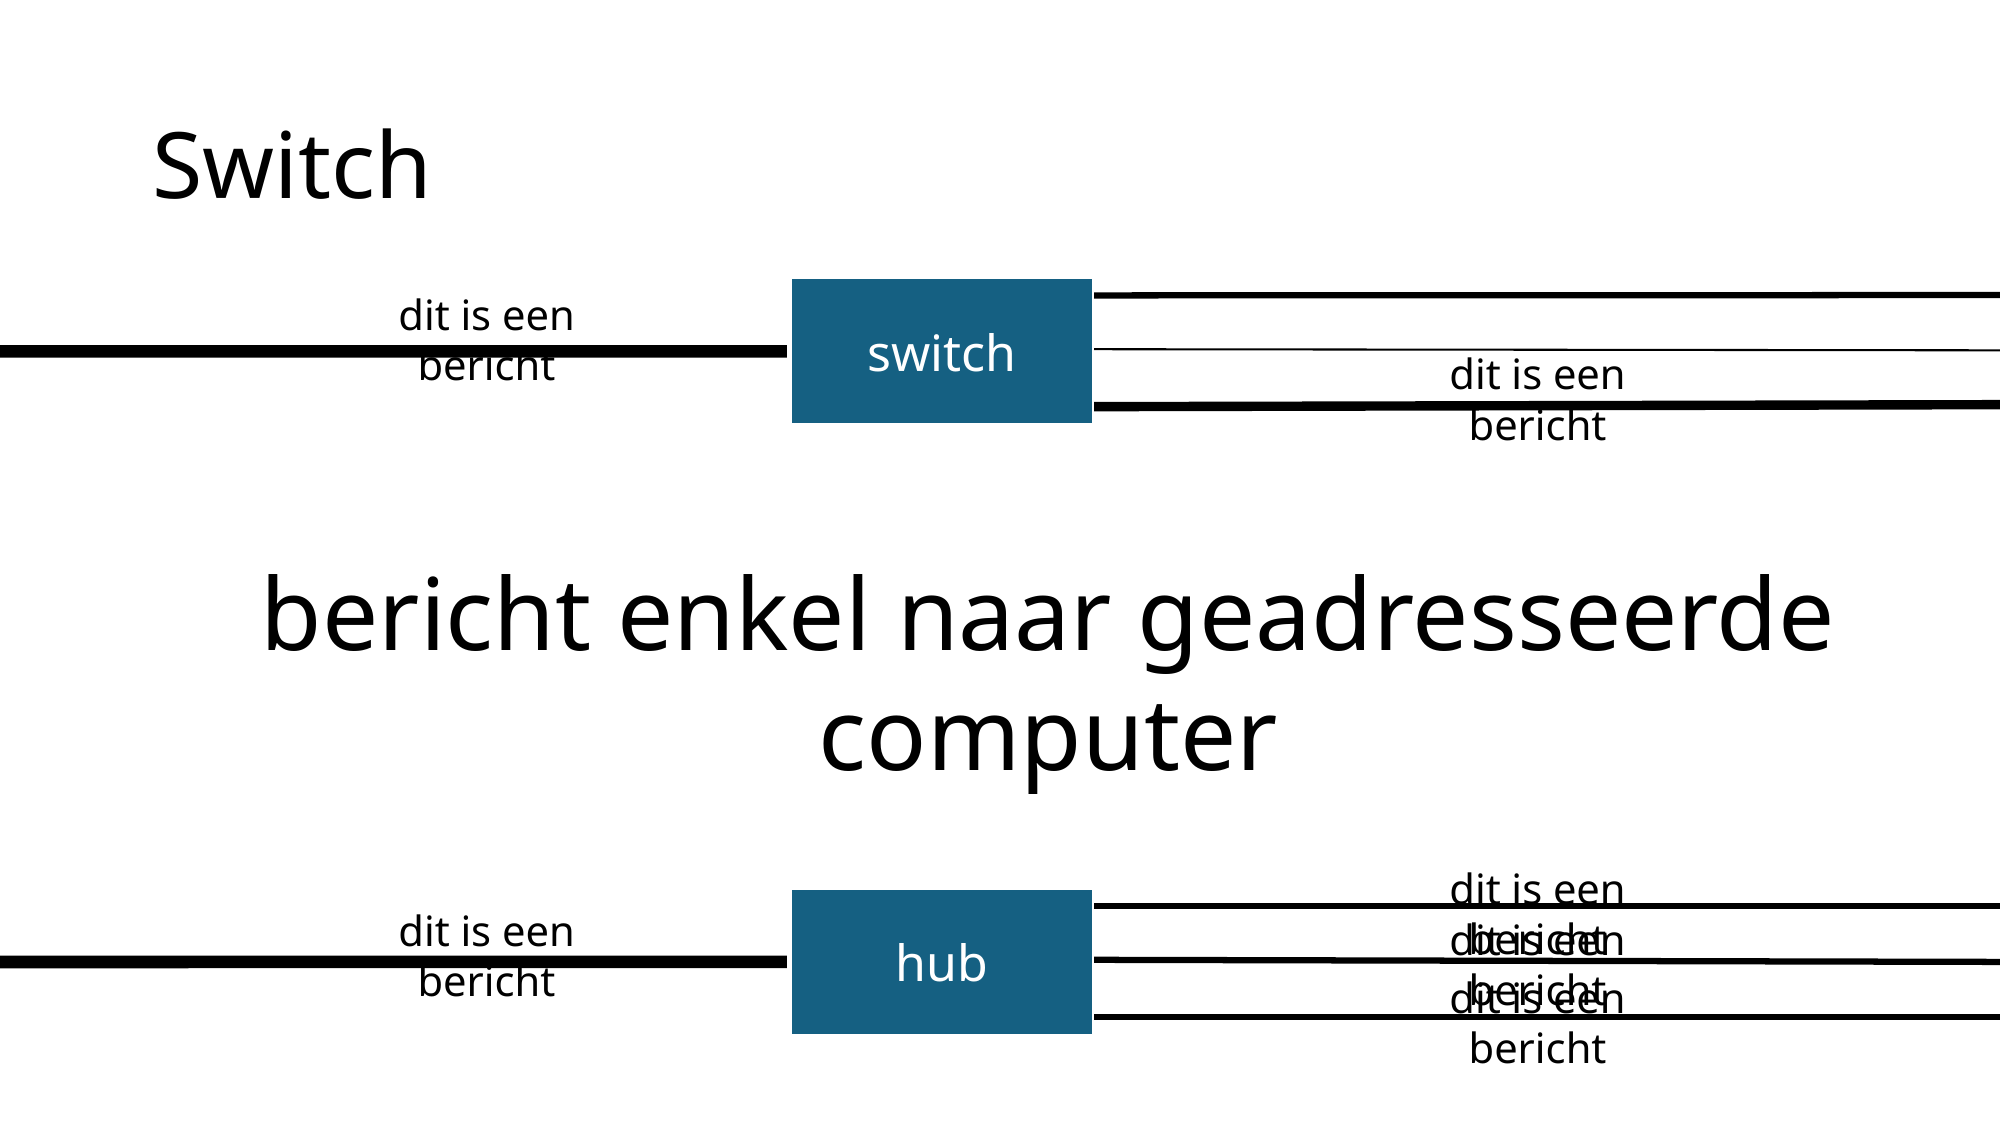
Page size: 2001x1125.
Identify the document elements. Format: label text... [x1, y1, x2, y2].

text_box bericht enkel naar geadresseerde computer [234, 542, 1863, 798]
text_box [1093, 403, 2000, 408]
text_box hub [787, 886, 1096, 1038]
text_box dit is een bericht [1375, 855, 1700, 905]
text_box dit is een bericht [1375, 351, 1700, 403]
text_box dit is een bericht [324, 963, 649, 1013]
text_box dit is een bericht [1375, 340, 1700, 348]
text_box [1093, 959, 2000, 963]
text_box dit is een bericht [324, 897, 649, 961]
text_box dit is een bericht [1375, 408, 1700, 456]
title Switch [137, 59, 1863, 278]
text_box dit is een bericht [324, 281, 649, 350]
text_box switch [787, 275, 1096, 427]
text_box dit is een bericht [1375, 907, 1700, 959]
text_box dit is een bericht [1375, 964, 1700, 1016]
text_box dit is een bericht [324, 352, 649, 396]
text_box dit is een bericht [1375, 1018, 1700, 1079]
